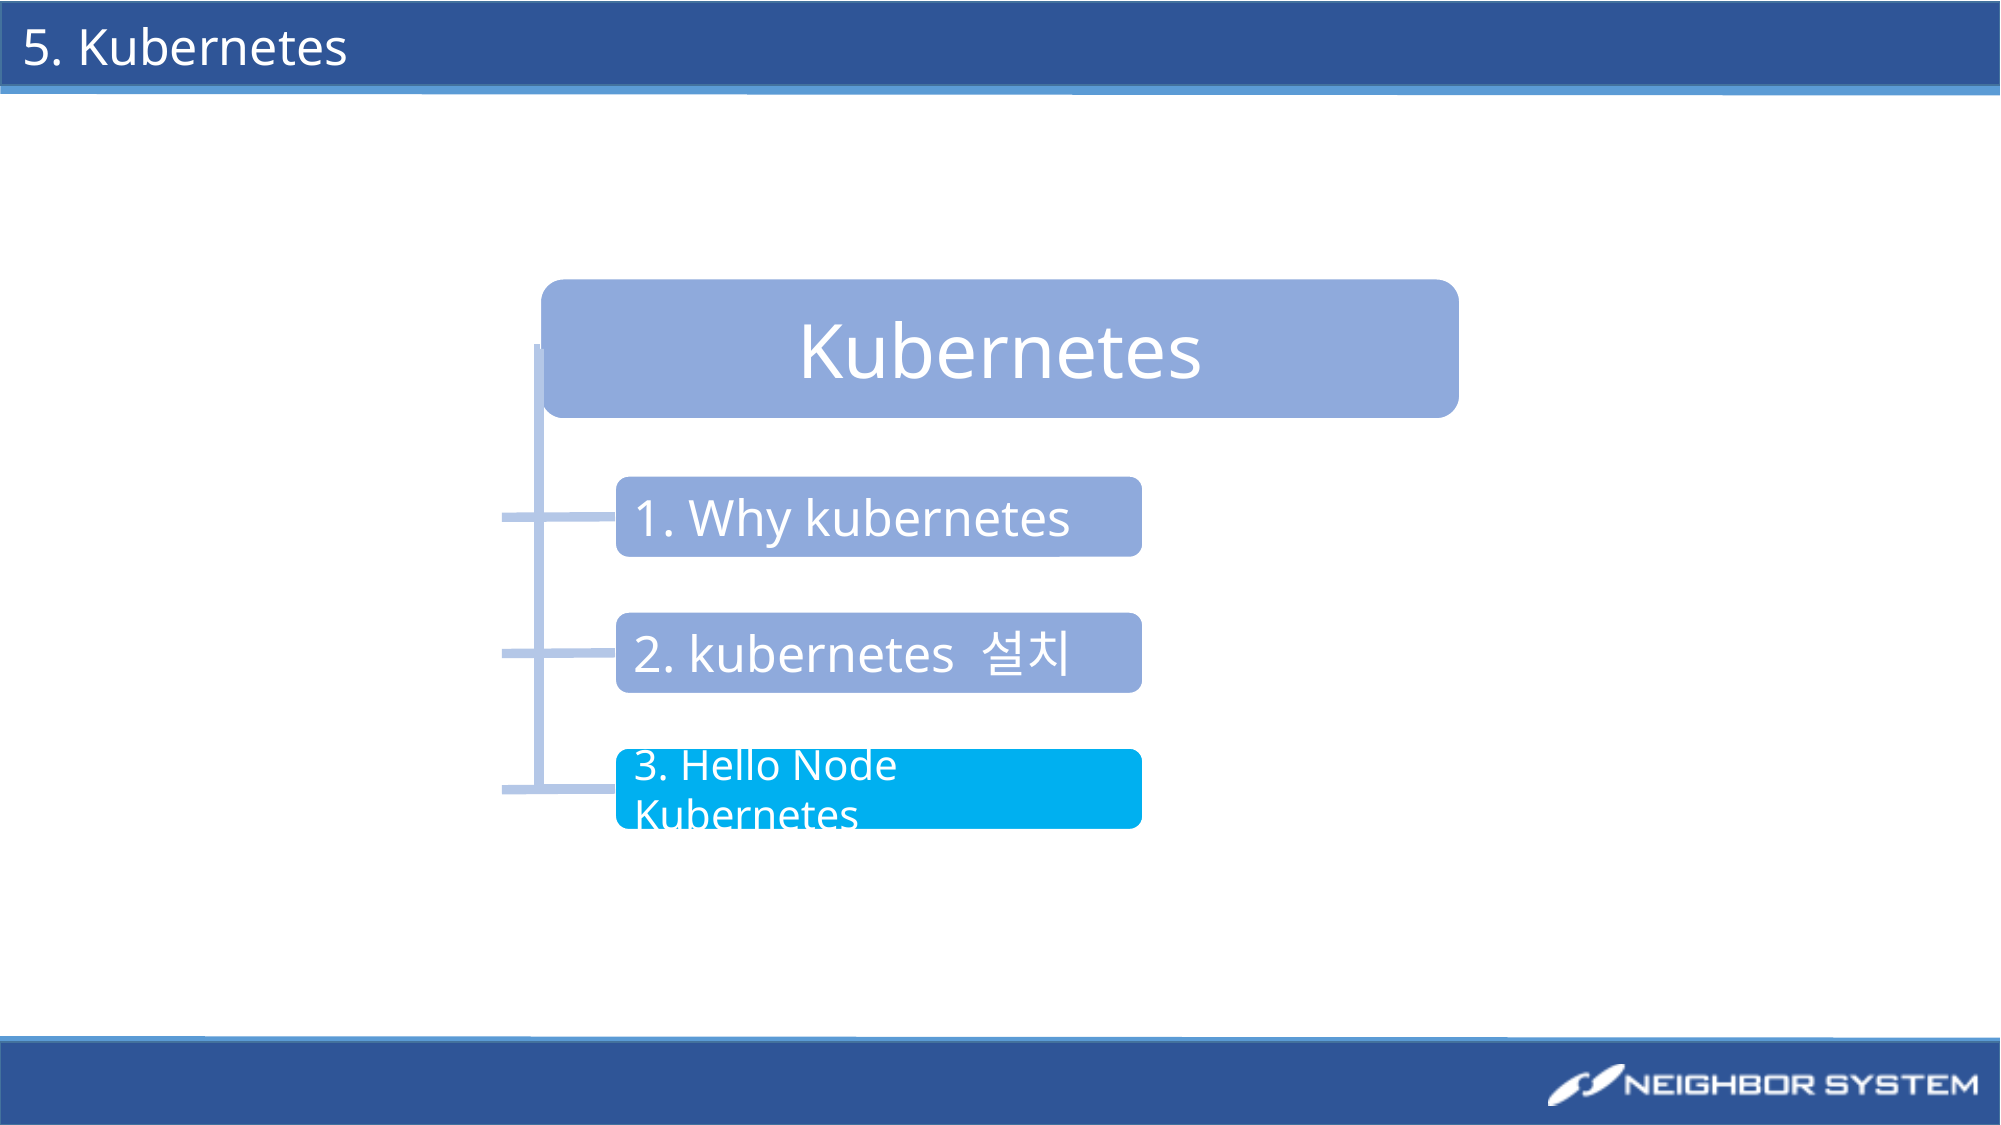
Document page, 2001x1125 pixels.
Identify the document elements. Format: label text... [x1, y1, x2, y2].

text_box 5. Kubernetes [7, 8, 1093, 83]
picture [1548, 1064, 2000, 1106]
text_box [0, 1, 2000, 86]
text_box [501, 278, 1461, 830]
text_box [0, 1043, 2000, 1125]
